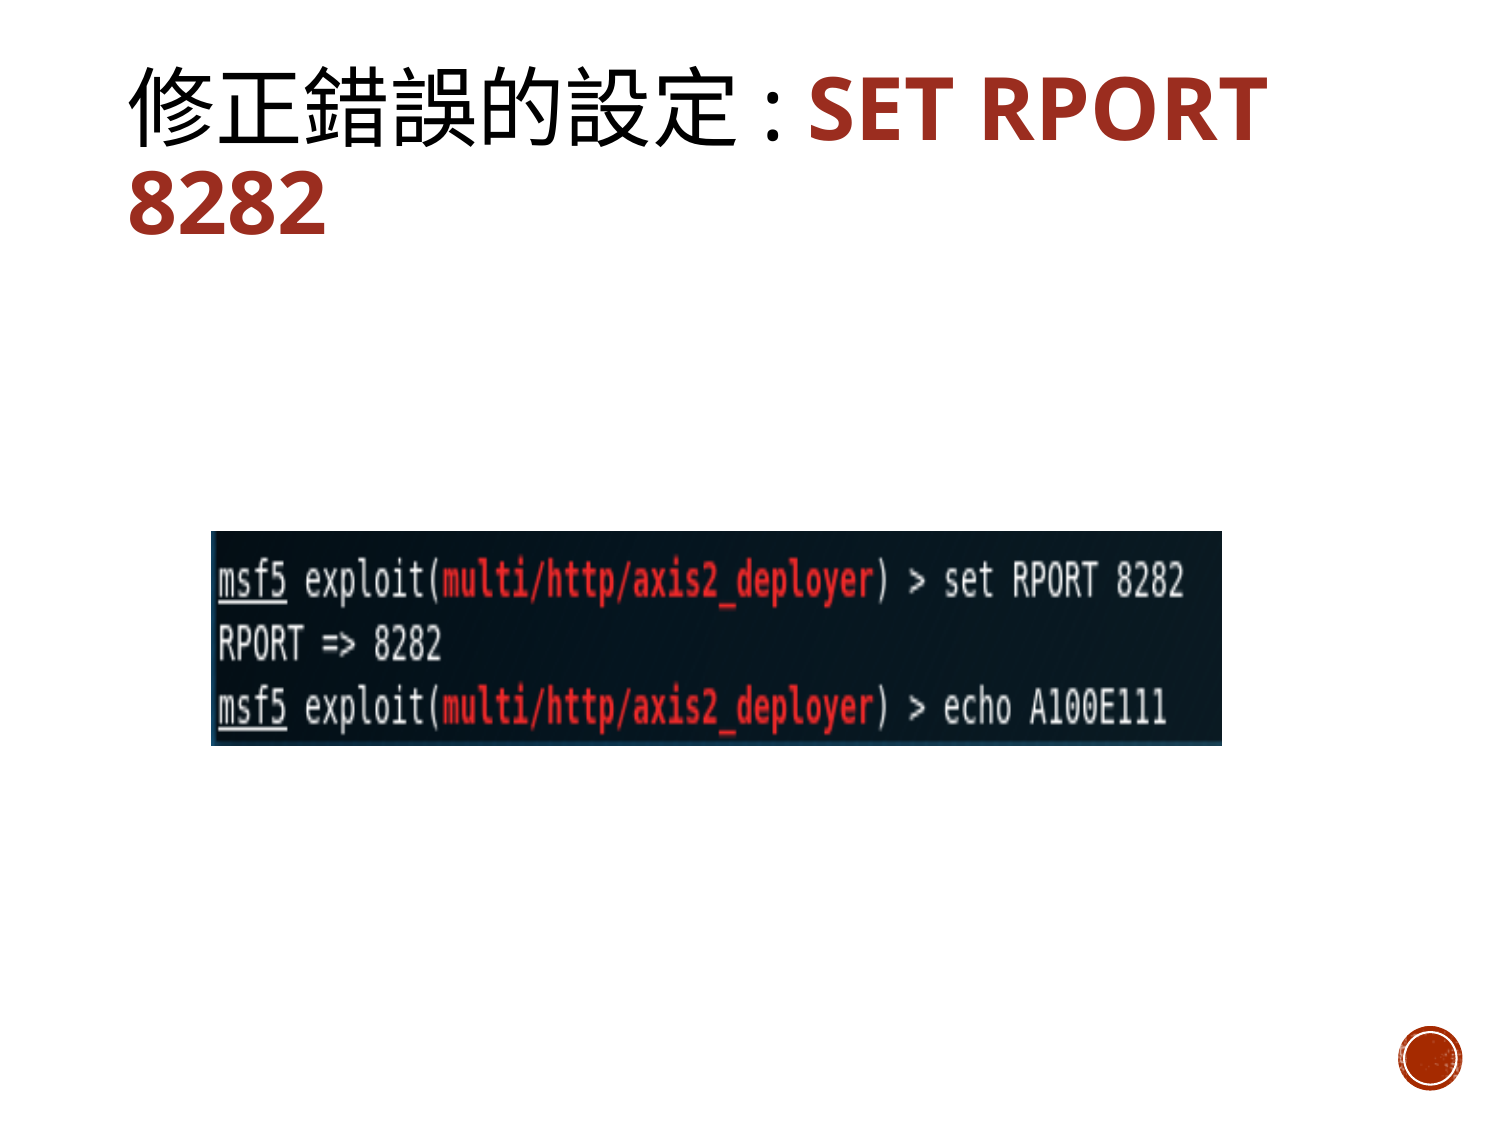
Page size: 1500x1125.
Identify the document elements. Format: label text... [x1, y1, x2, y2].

title 修正錯誤的設定: set RPORT 8282 [112, 79, 1388, 344]
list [214, 535, 1221, 744]
